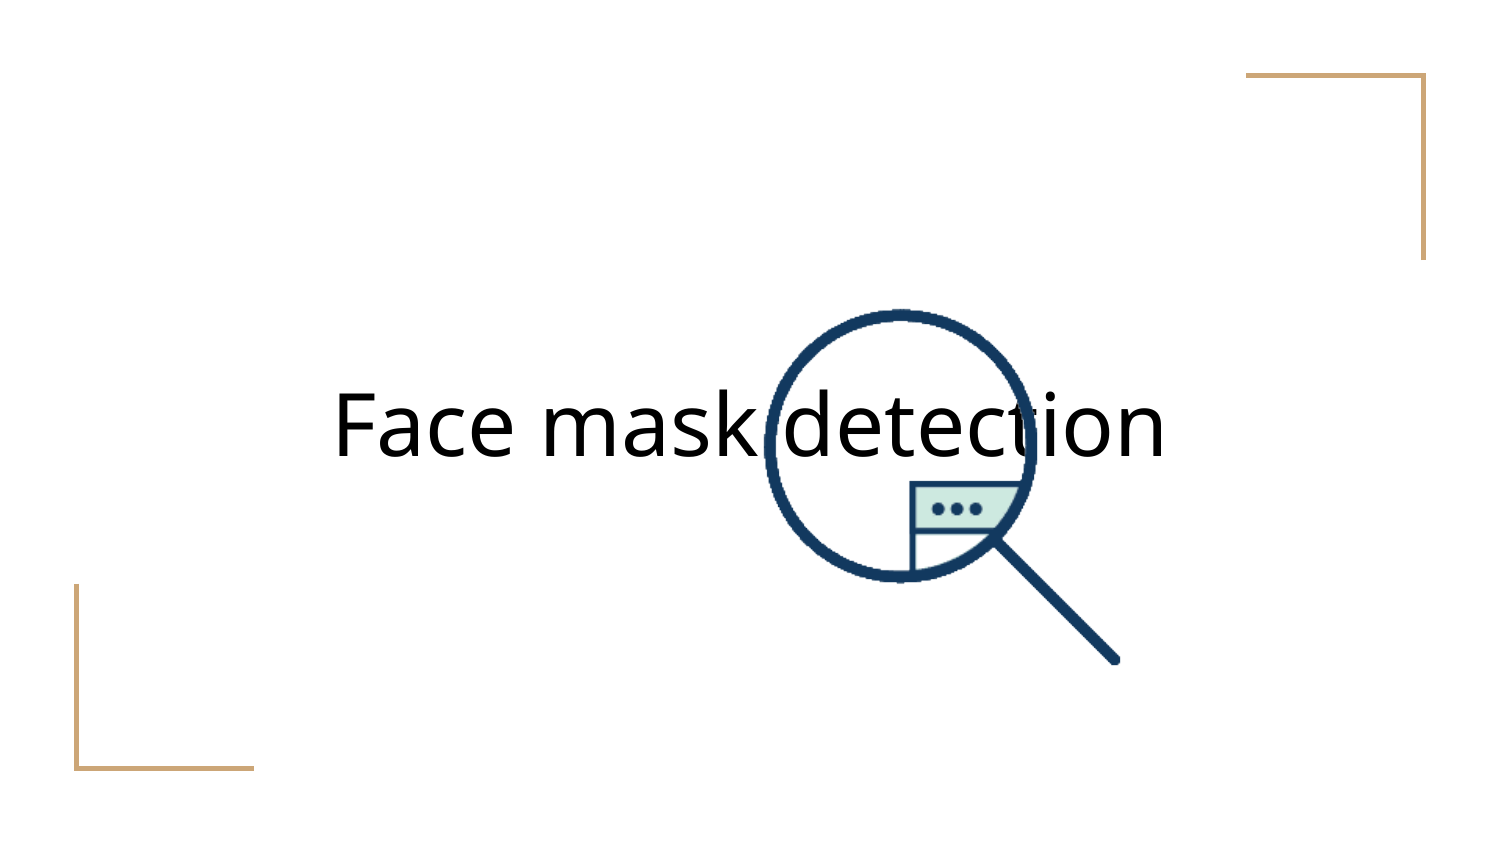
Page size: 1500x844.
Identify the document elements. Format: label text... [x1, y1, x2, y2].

picture [584, 43, 1386, 844]
title Face mask detection [126, 296, 579, 548]
